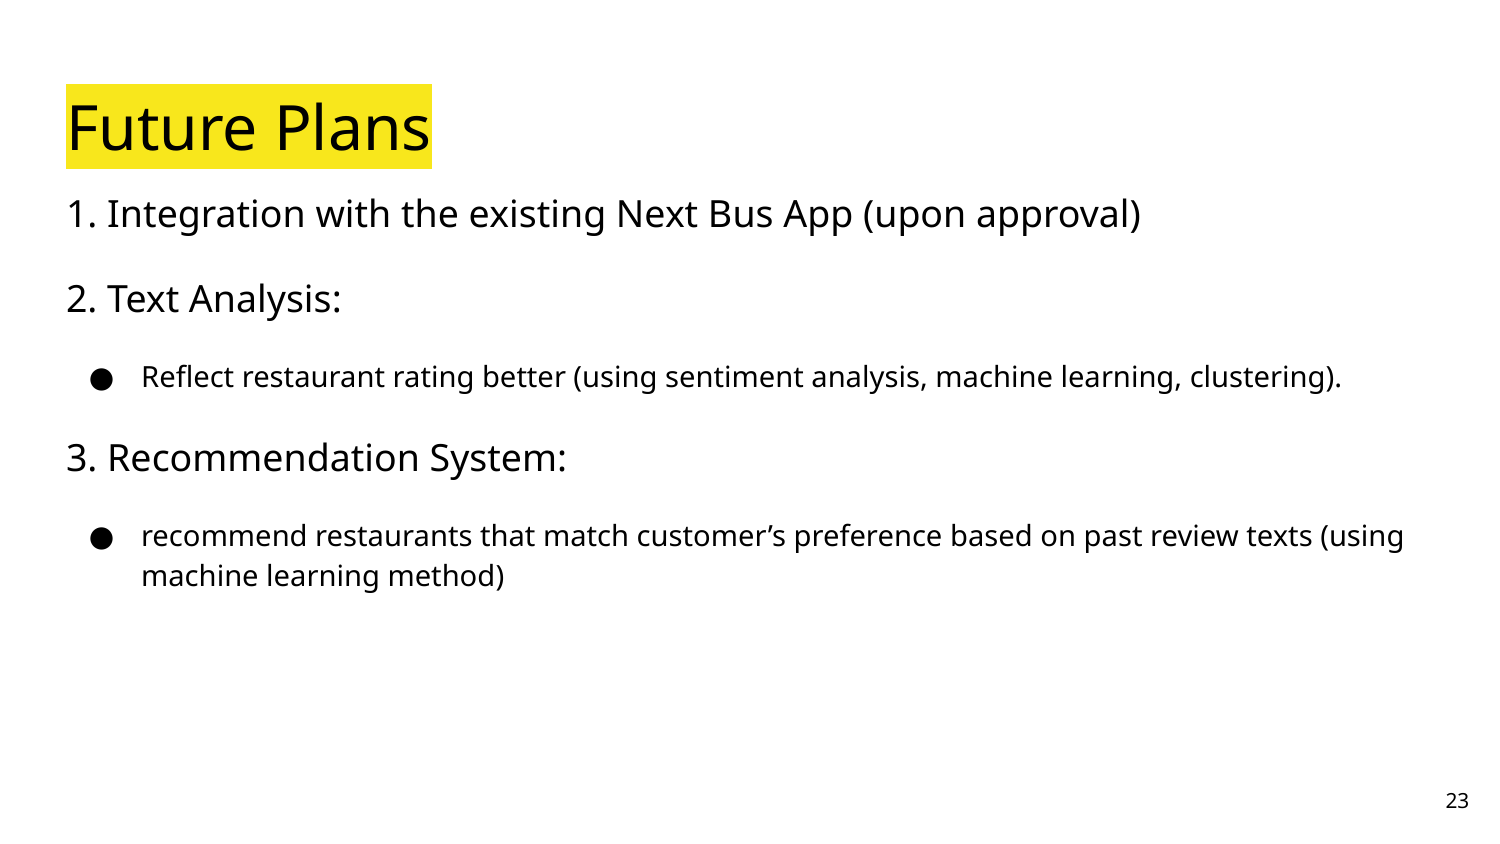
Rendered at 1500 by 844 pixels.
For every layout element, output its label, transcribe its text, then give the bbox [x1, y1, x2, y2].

slide_number 23 [1439, 769, 1484, 834]
text_box 1. Integration with the existing Next Bus App (upon approval) 2. Text Analysis: Reflect restaurant rating better (using sentiment analysis, machine learning, clustering). 3. Recommendation System: recommend restaurants that match customer’s preference based on past review texts (using machine learning method) [51, 168, 1439, 844]
title Future Plans [51, 72, 1449, 167]
